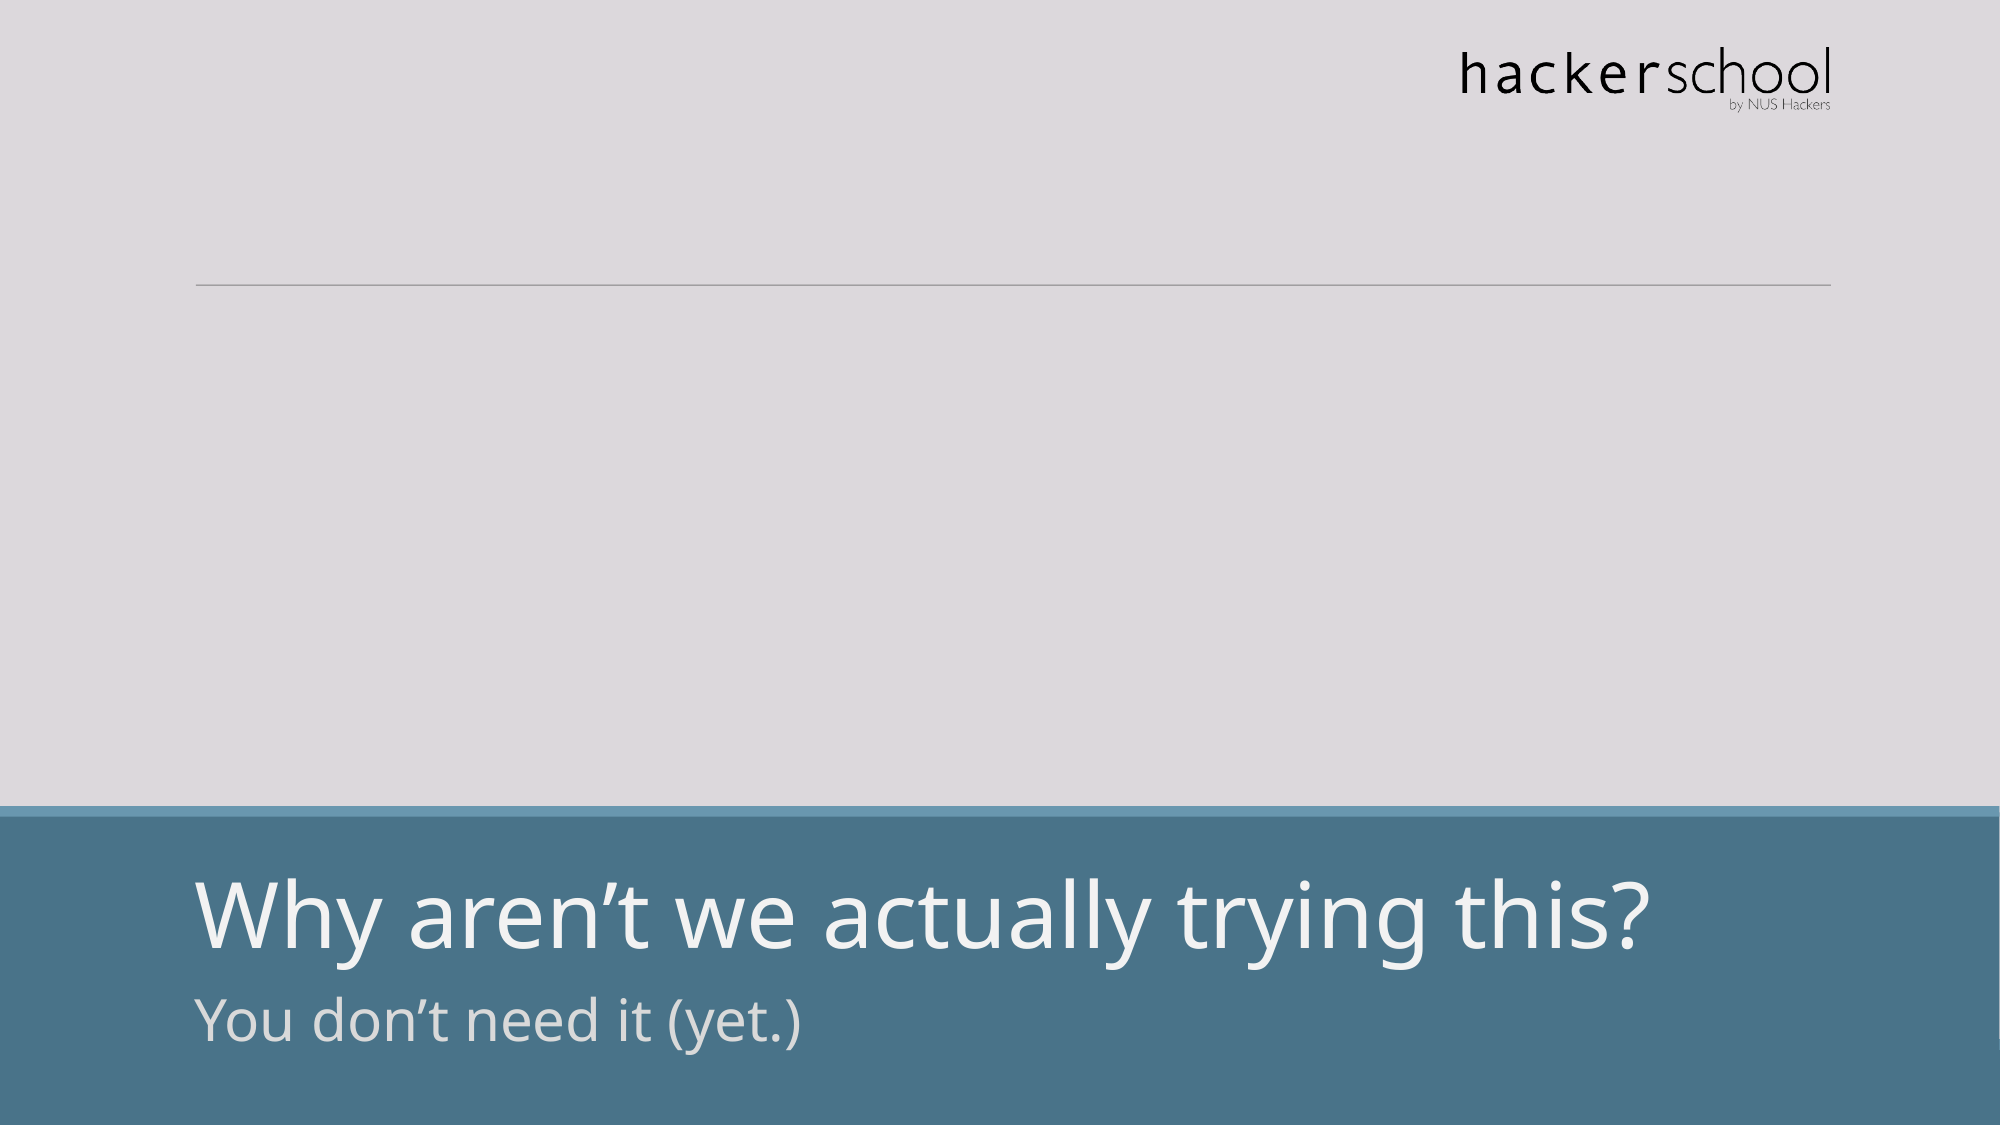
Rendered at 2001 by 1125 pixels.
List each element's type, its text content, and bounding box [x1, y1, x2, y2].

text_box You don’t need it (yet.) [179, 968, 1839, 1067]
picture [1462, 47, 1830, 113]
text_box Why aren’t we actually trying this? [180, 832, 1839, 968]
